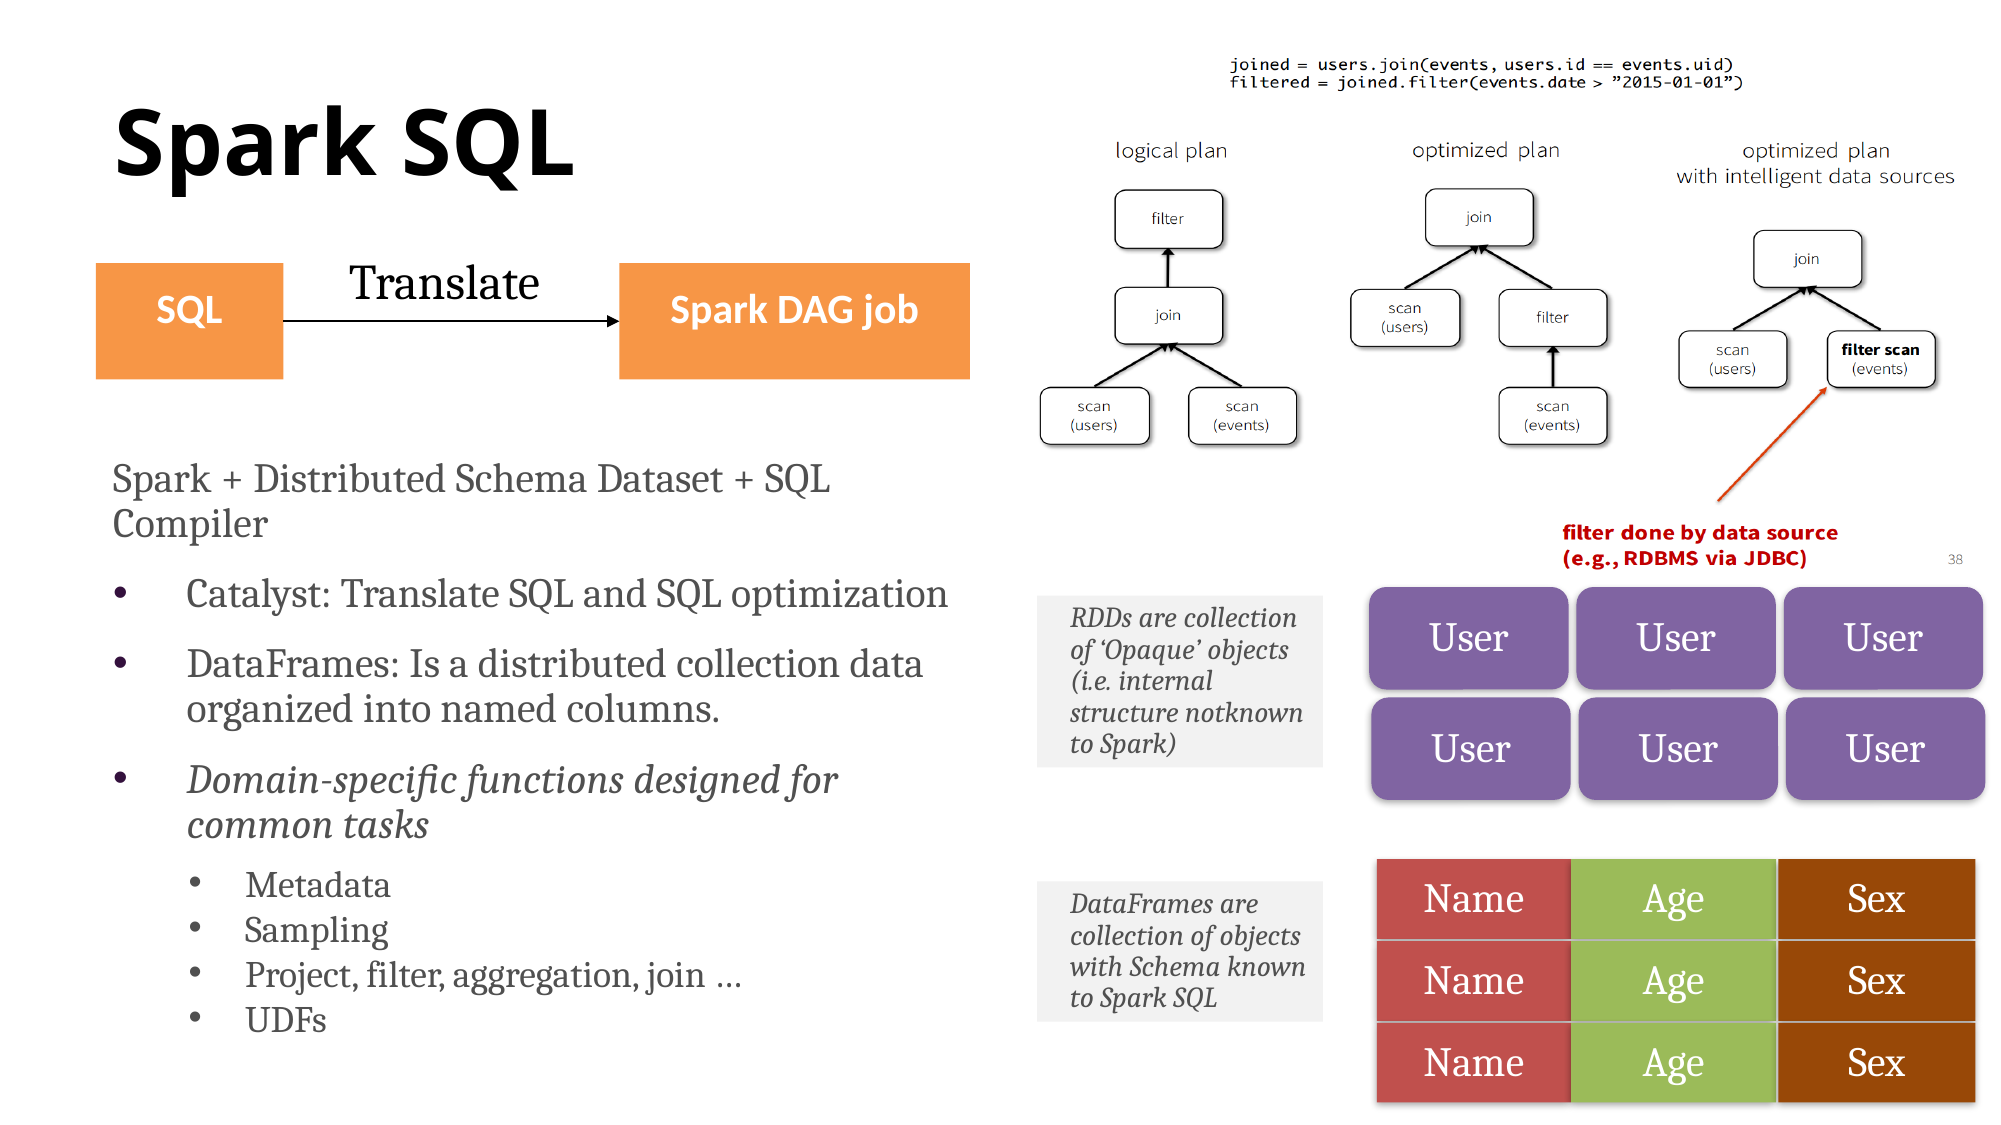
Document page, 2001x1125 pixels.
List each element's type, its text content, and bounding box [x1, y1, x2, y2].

title Spark SQL [99, 45, 1031, 233]
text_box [95, 232, 971, 380]
picture [1036, 41, 1964, 580]
text_box Spark + Distributed Schema Dataset + SQL Compiler Catalyst: Translate SQL and SQL optimization DataFrames: Is a distributed collection data organized into named columns. Domain-specific functions designed for common tasks Metadata Sampling Project, filter, aggregation, join … UDFs [80, 449, 1010, 1047]
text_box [1036, 586, 1986, 1103]
